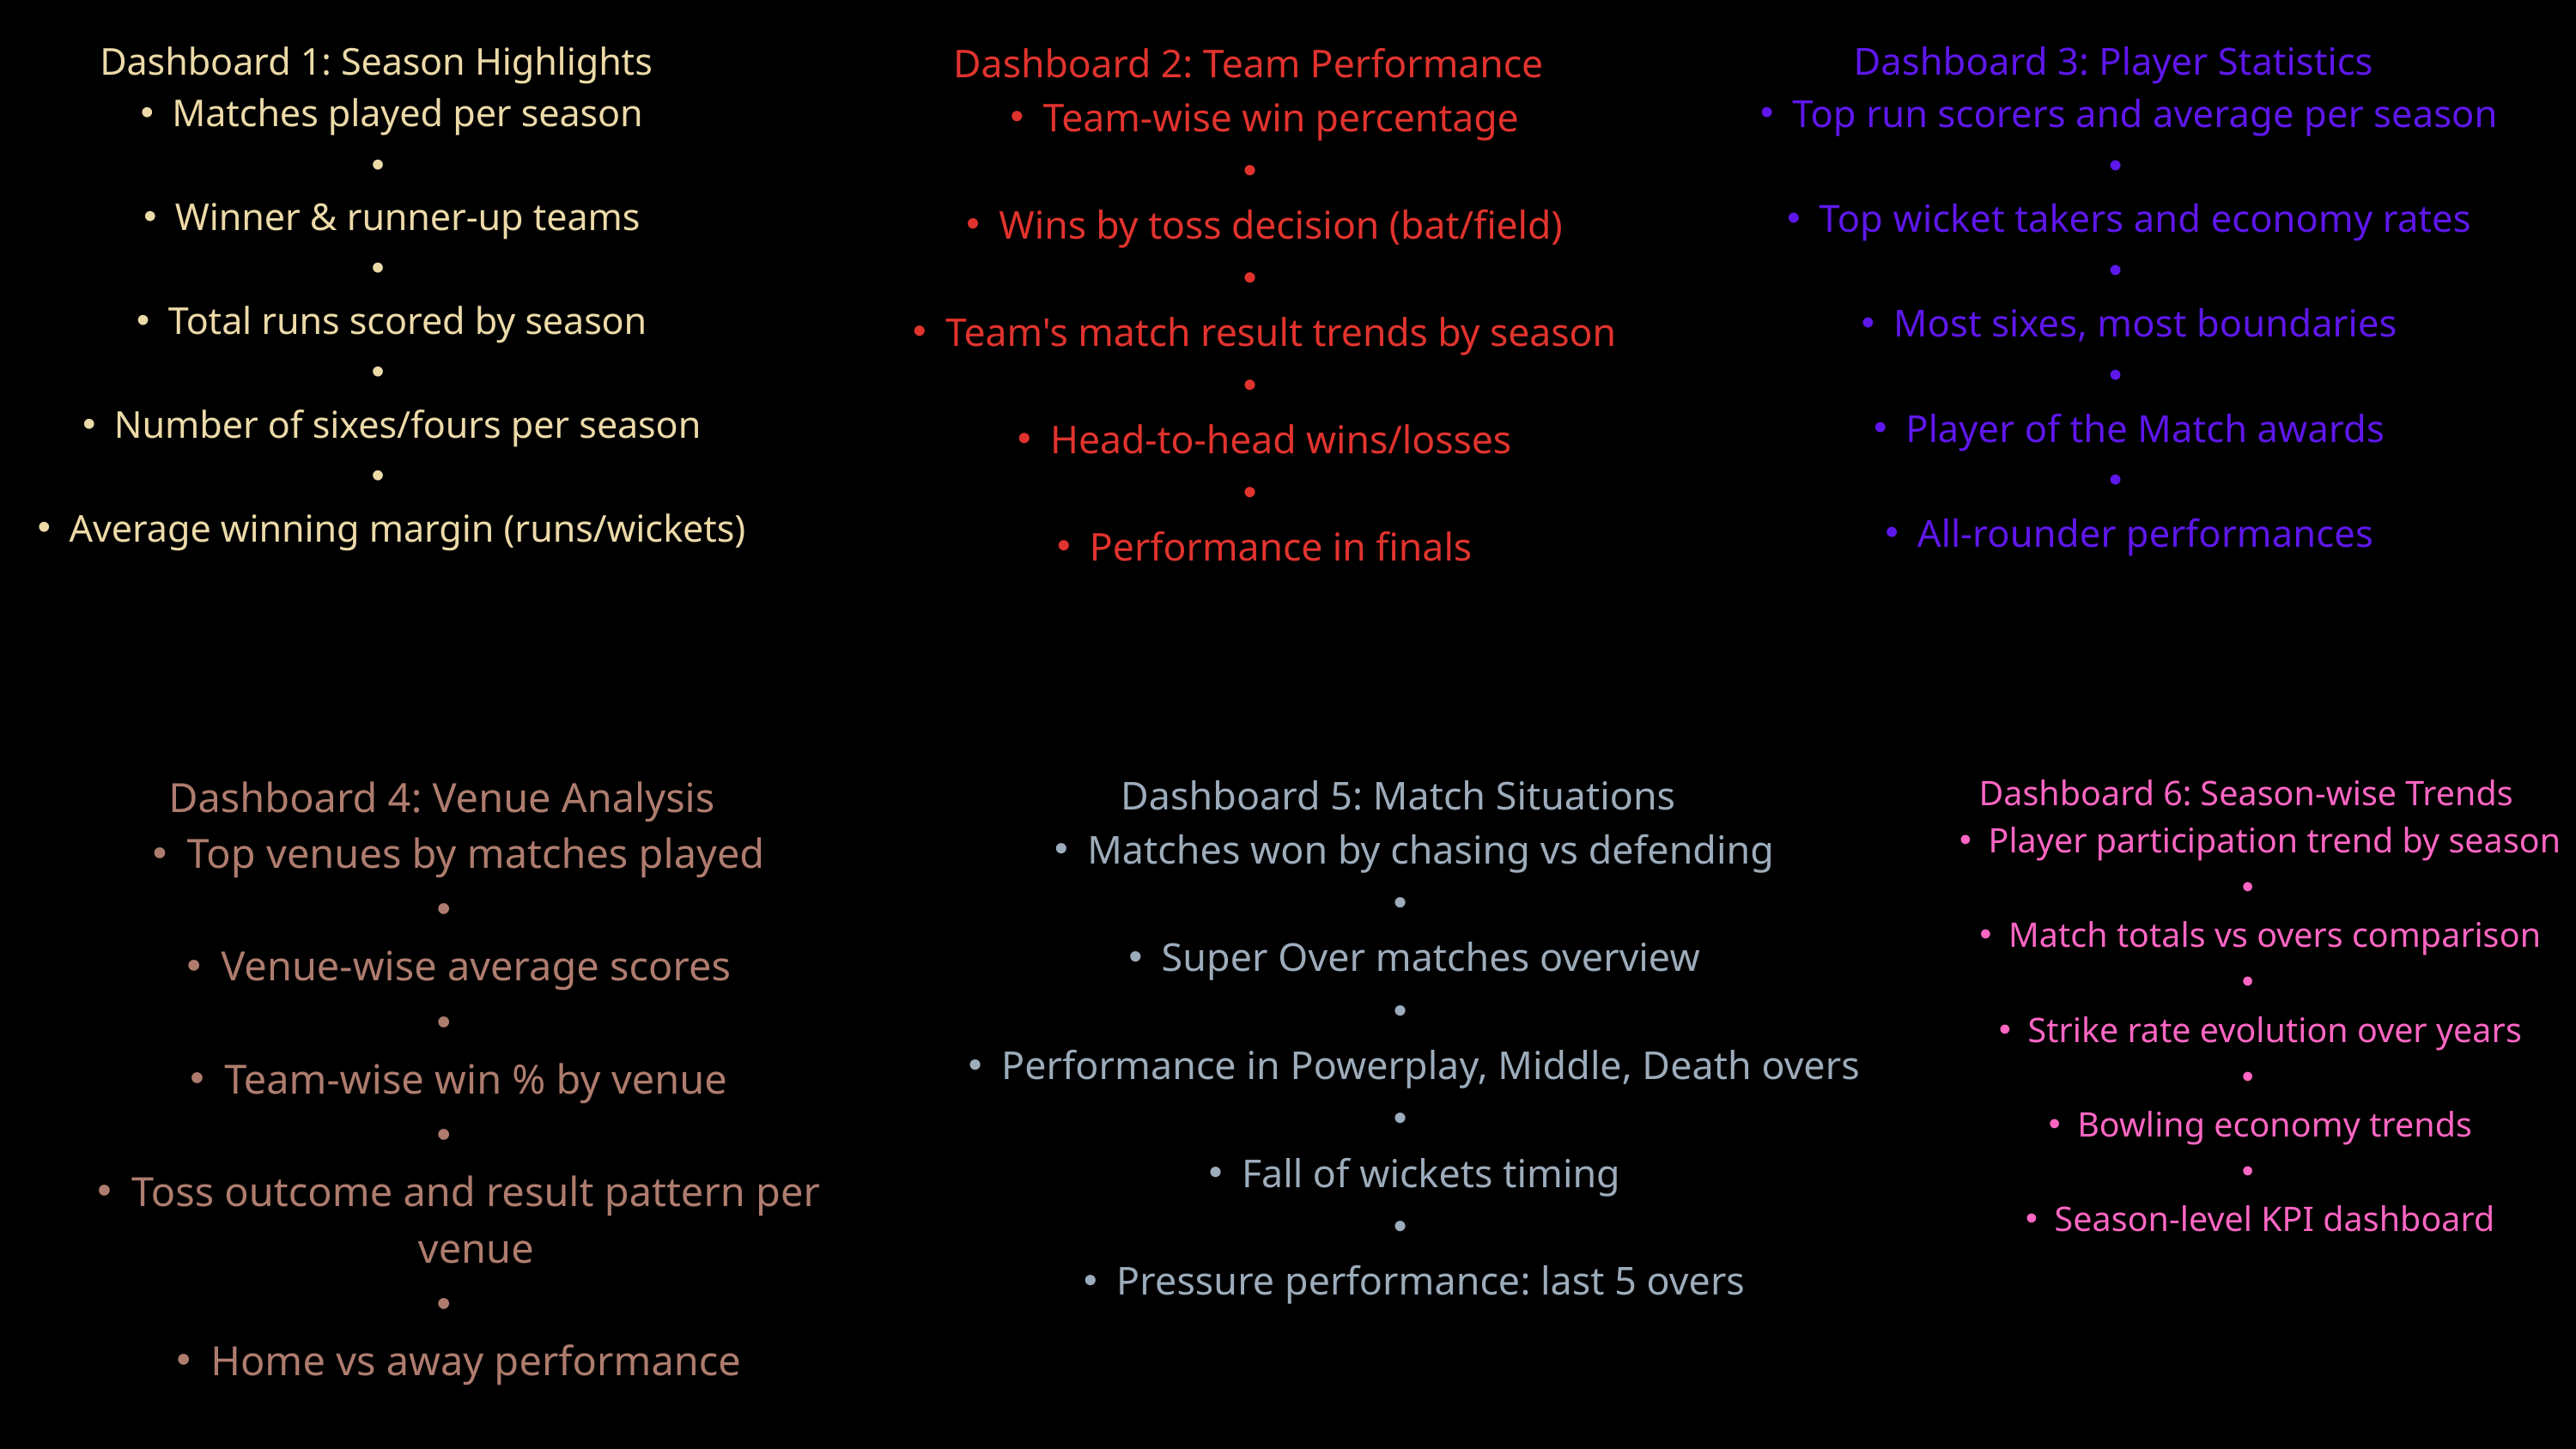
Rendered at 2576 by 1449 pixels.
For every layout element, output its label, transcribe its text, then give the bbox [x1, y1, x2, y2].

text_box Dashboard 2: Team Performance Team-wise win percentage Wins by toss decision (bat/field) Team's match result trends by season Head-to-head wins/losses Performance in finals [832, 32, 1665, 622]
text_box Dashboard 6: Season-wise Trends Player participation trend by season Match totals vs overs comparison Strike rate evolution over years Bowling economy trends Season-level KPI dashboard [1913, 765, 2576, 1333]
text_box Dashboard 3: Player Statistics Top run scorers and average per season Top wicket takers and economy rates Most sixes, most boundaries Player of the Match awards All-rounder performances [1684, 29, 2543, 562]
text_box Dashboard 5: Match Situations Matches won by chasing vs defending Super Over matches overview Performance in Powerplay, Middle, Death overs Fall of wickets timing Pressure performance: last 5 overs [884, 763, 1914, 1355]
text_box Dashboard 4: Venue Analysis Top venues by matches played Venue-wise average scores Team-wise win % by venue Toss outcome and result pattern per venue Home vs away performance [0, 763, 884, 1440]
text_box Dashboard 1: Season Highlights Matches played per season Winner & runner-up teams Total runs scored by season Number of sixes/fours per season Average winning margin (runs/wickets) [0, 30, 753, 602]
